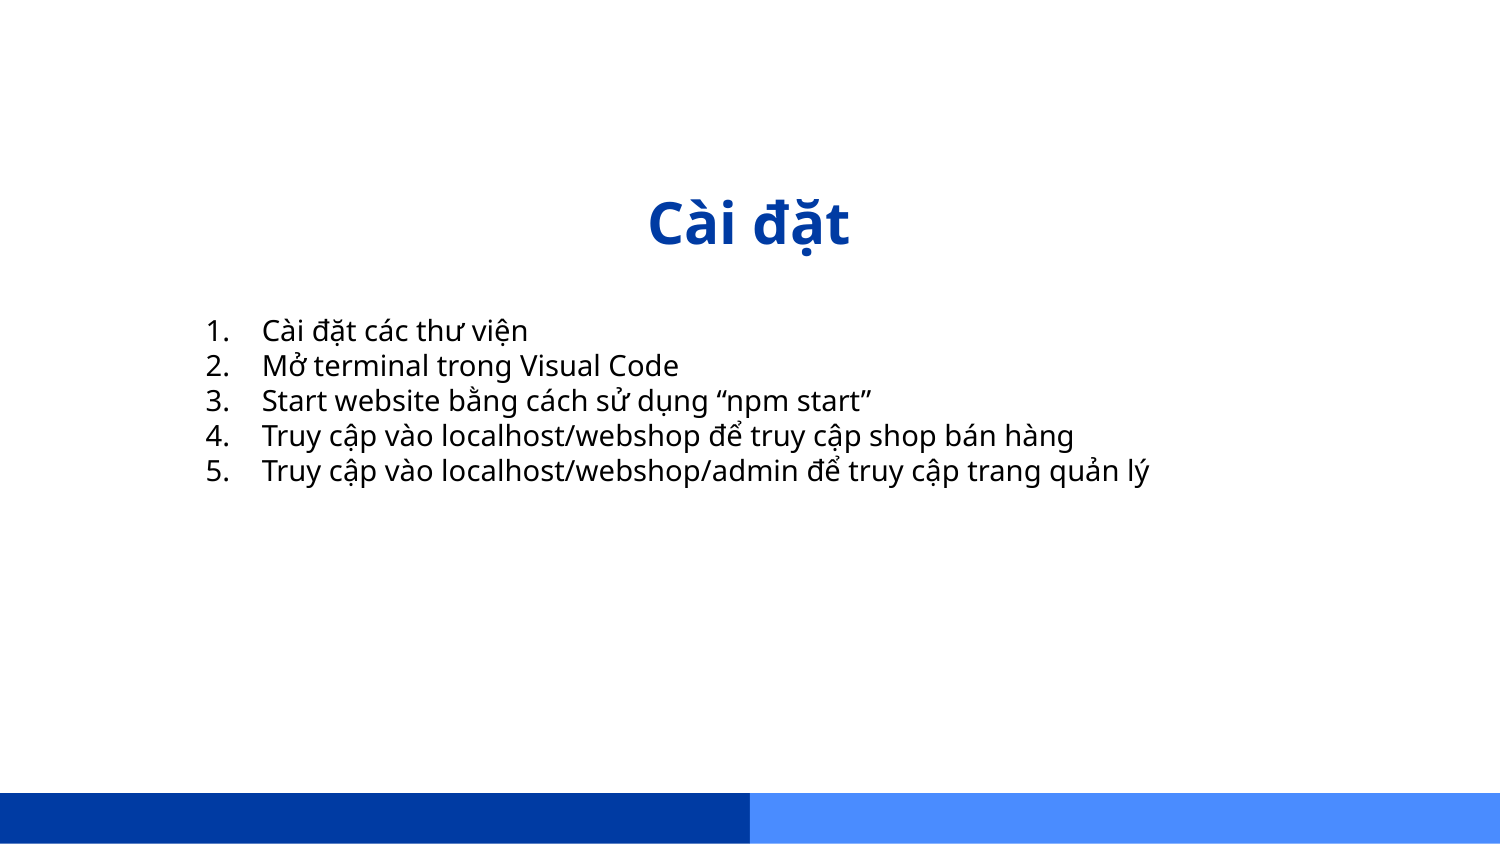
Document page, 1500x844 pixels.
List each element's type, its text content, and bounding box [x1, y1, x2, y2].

title Cài đặt [576, 170, 923, 265]
subtitle Cài đặt các thư viện Mở terminal trong Visual Code Start website bằng cách sử dụng “npm start” Truy cập vào localhost/webshop để truy cập shop bán hàng Truy cập vào localhost/webshop/admin để truy cập trang quản lý [190, 297, 1335, 514]
